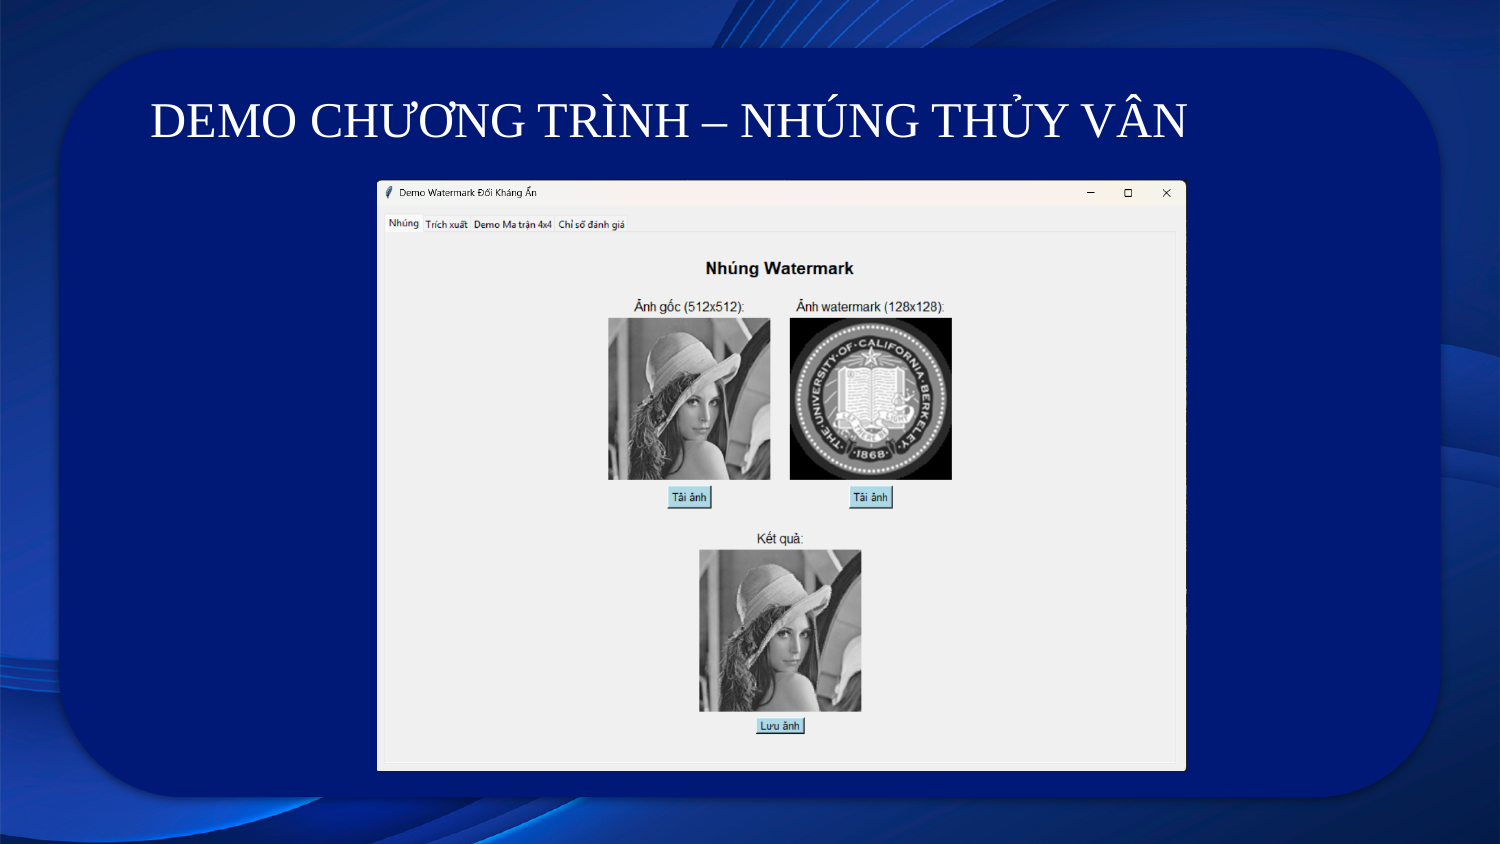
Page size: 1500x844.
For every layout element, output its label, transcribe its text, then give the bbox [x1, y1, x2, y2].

title DEMO CHƯƠNG TRÌNH – NHÚNG THỦY VÂN [135, 72, 1400, 167]
picture [0, 0, 1500, 844]
